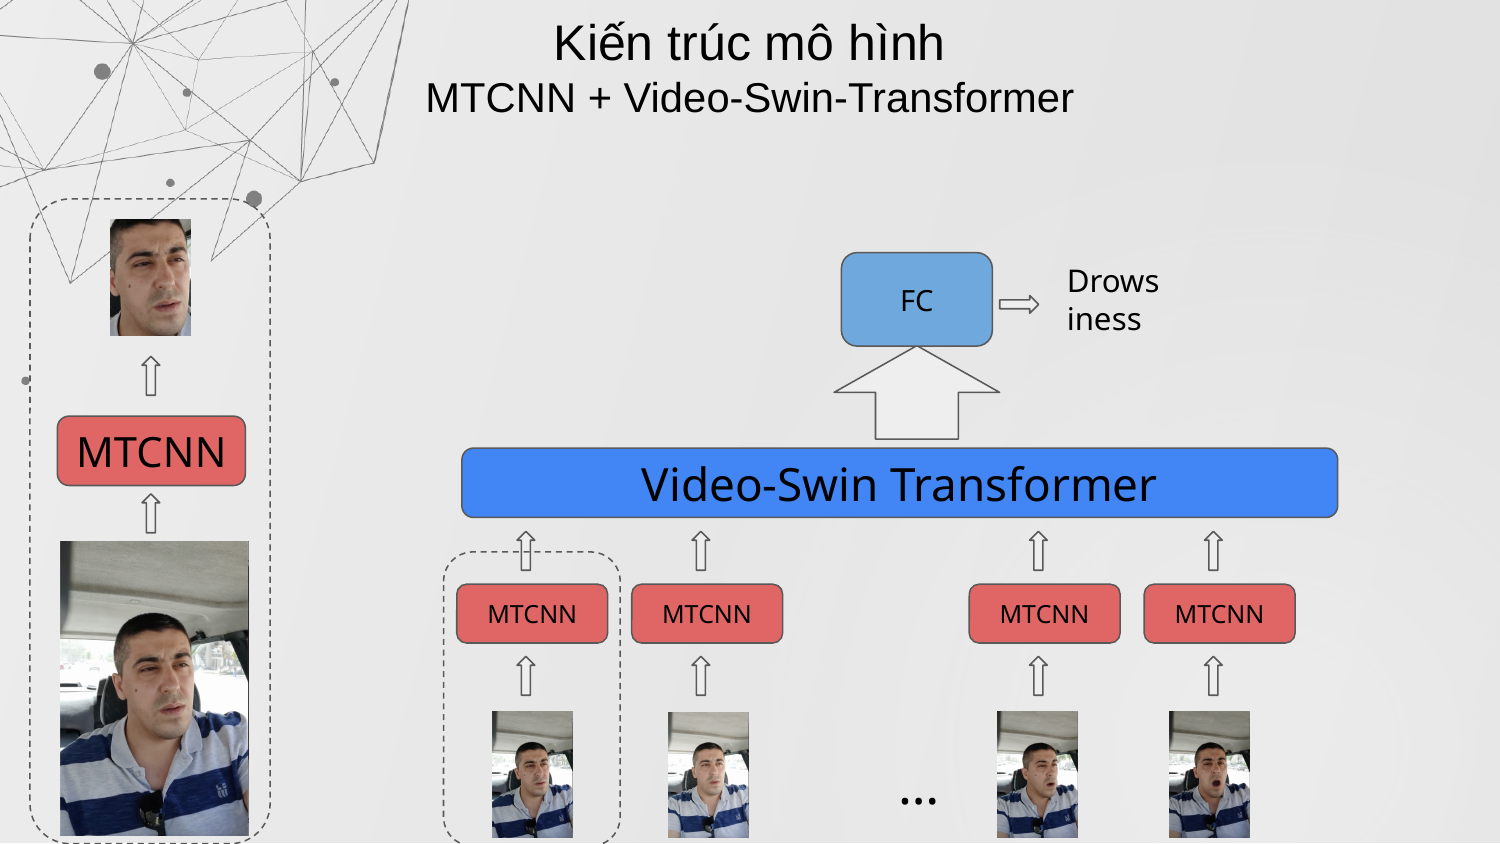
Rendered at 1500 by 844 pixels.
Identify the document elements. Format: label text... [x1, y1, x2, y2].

text_box [517, 531, 535, 551]
text_box [999, 295, 1039, 314]
picture [491, 711, 573, 838]
text_box Drowsiness [1051, 246, 1175, 352]
text_box MTCNN [631, 584, 783, 643]
text_box [692, 656, 710, 696]
text_box MTCNN [969, 584, 1121, 643]
text_box MTCNN [1144, 584, 1296, 643]
text_box [29, 198, 271, 843]
text_box Video-Swin Transformer [461, 448, 1338, 518]
text_box [1029, 531, 1048, 571]
picture [60, 540, 249, 836]
text_box FC [841, 252, 993, 347]
text_box [846, 343, 913, 357]
text_box … [883, 737, 951, 831]
text_box [1029, 656, 1048, 696]
text_box [1204, 531, 1223, 571]
picture [0, 0, 1500, 844]
title Kiến trúc mô hình MTCNN + Video-Swin-Transformer [322, 0, 1178, 151]
picture [110, 219, 192, 336]
text_box [834, 347, 1000, 440]
text_box [692, 531, 710, 571]
text_box [443, 551, 621, 844]
text_box [1204, 656, 1223, 696]
